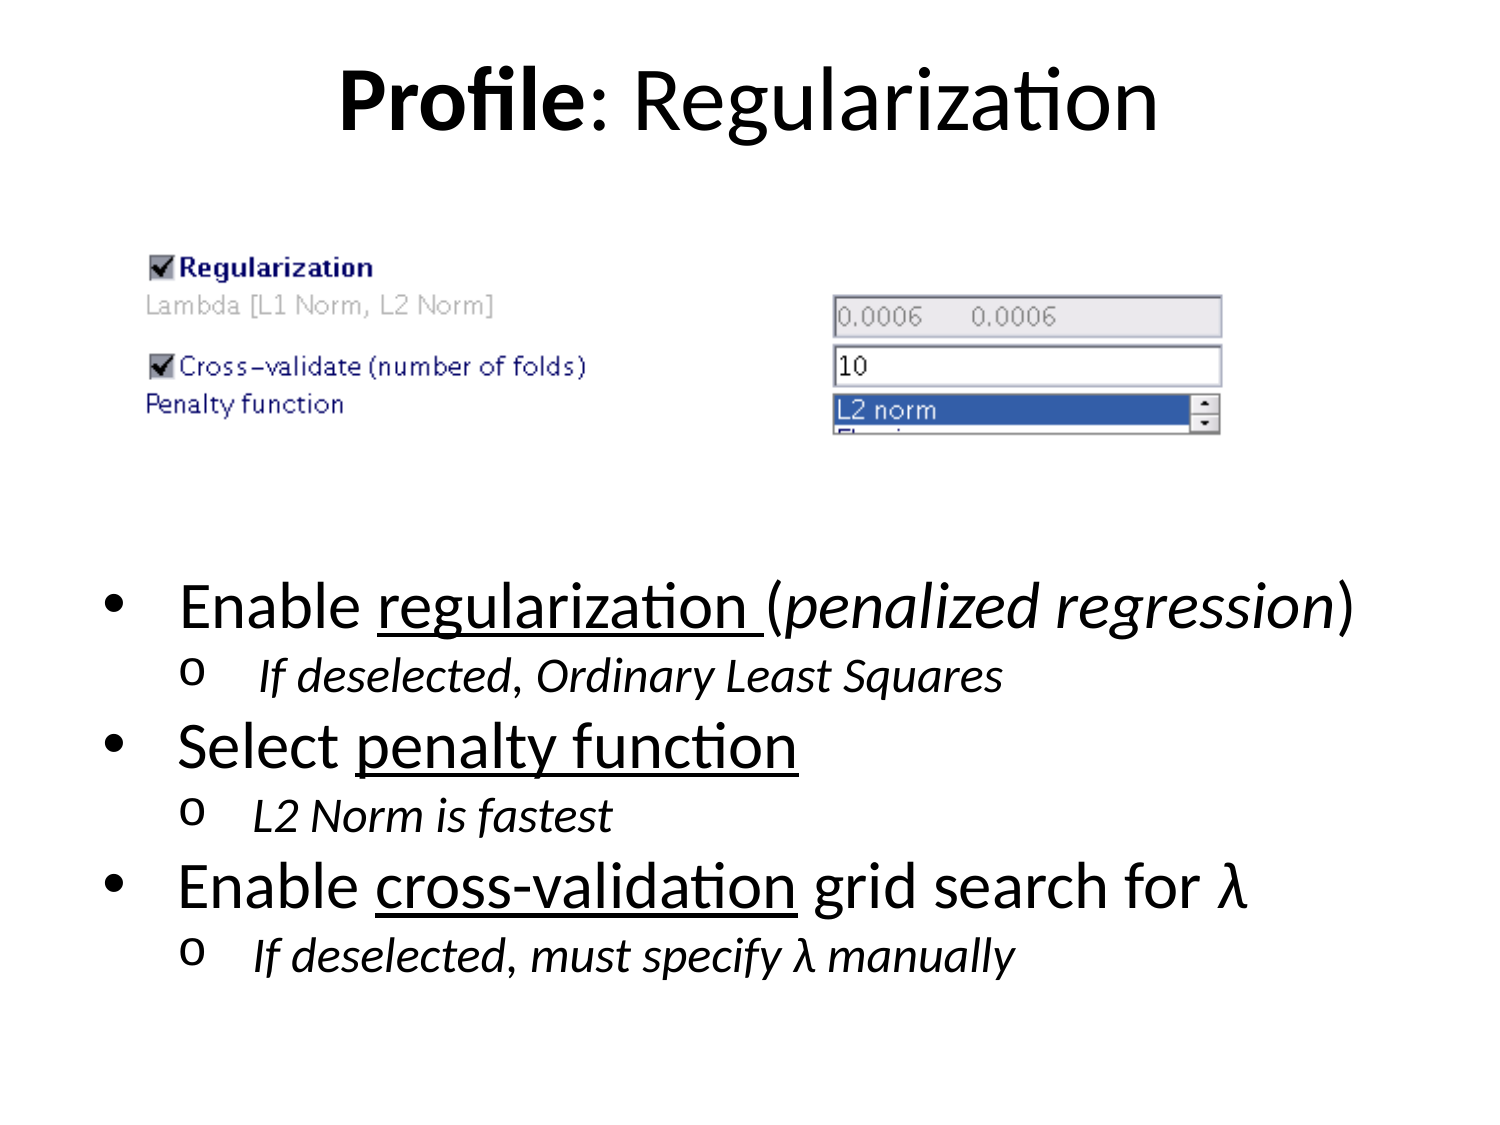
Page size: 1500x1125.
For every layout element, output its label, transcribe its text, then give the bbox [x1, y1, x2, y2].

title Profile: Regularization [75, 0, 1425, 188]
text_box Enable regularization (penalized regression) If deselected, Ordinary Least Squares Select penalty function L2 Norm is fastest Enable cross-validation grid search for λ If deselected, must specify λ manually [87, 554, 1413, 990]
picture [140, 212, 1326, 463]
